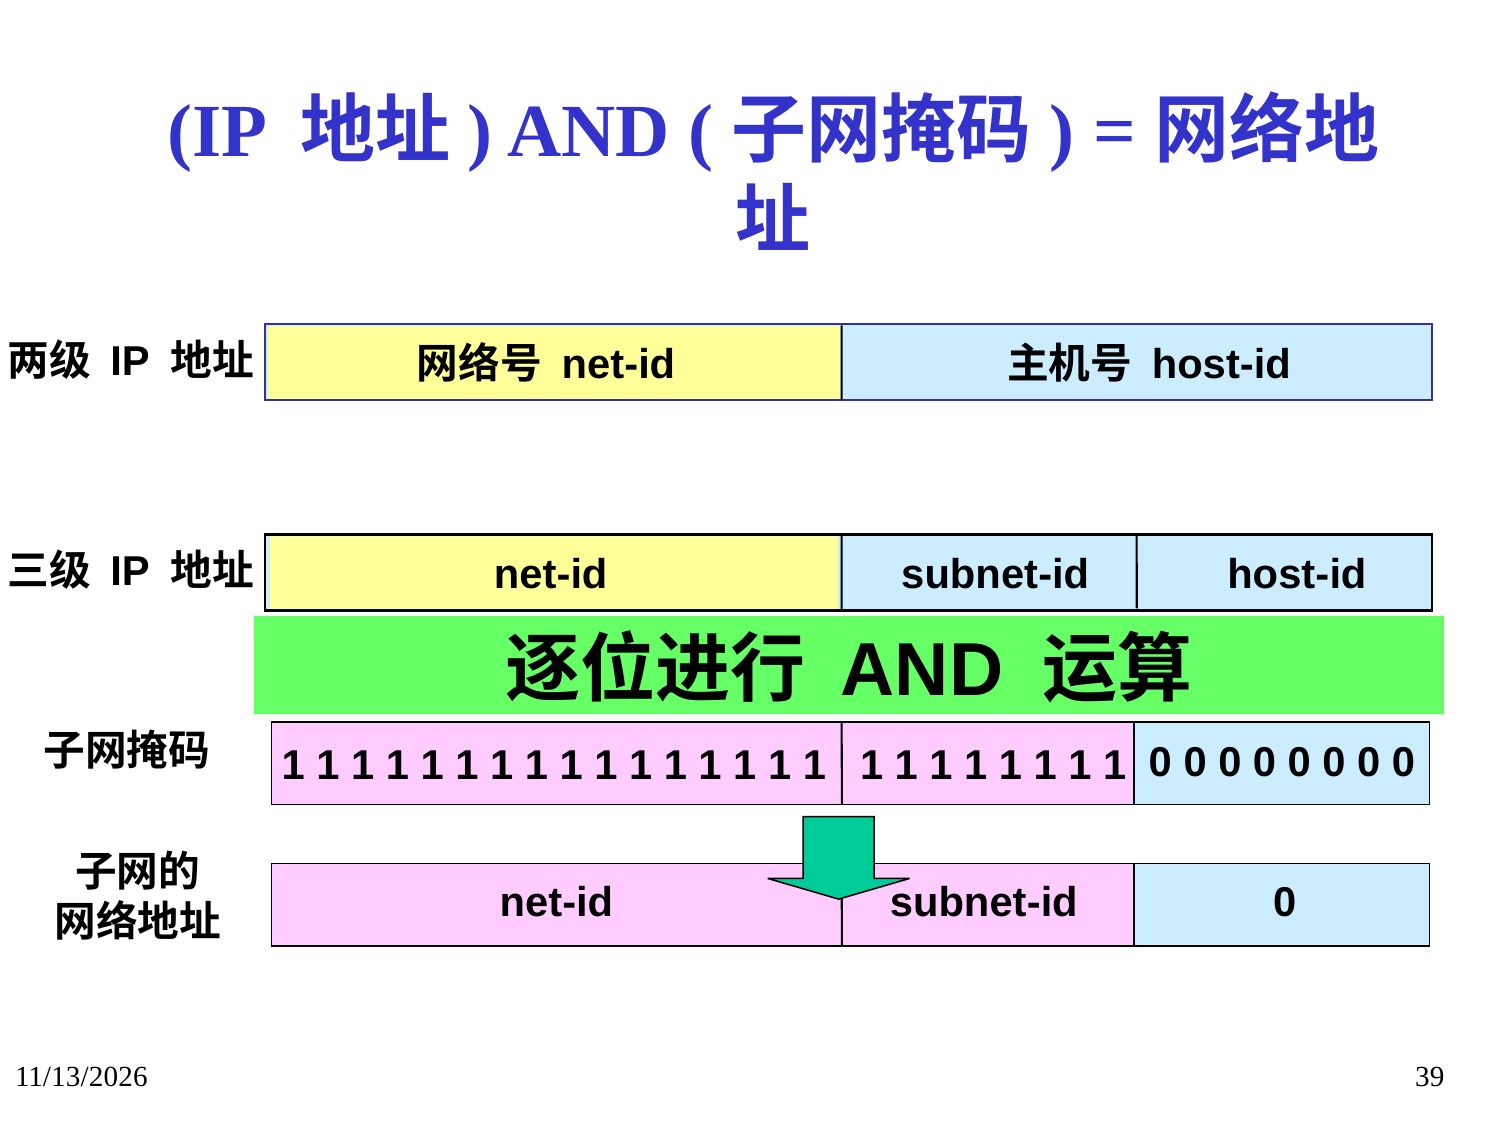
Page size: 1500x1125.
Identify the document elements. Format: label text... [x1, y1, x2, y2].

text_box 子网的 网络地址 [39, 837, 237, 953]
text_box 子网掩码 [28, 716, 226, 781]
title (IP 地址) AND (子网掩码) =网络地址 [135, 77, 1411, 266]
text_box [271, 863, 841, 947]
text_box 主机号 host-id [992, 329, 1306, 395]
text_box [265, 601, 476, 611]
text_box [1137, 534, 1432, 611]
text_box 网络号 net-id [402, 329, 691, 395]
text_box [267, 326, 841, 399]
text_box [842, 863, 1135, 947]
text_box 三级 IP 地址 [0, 536, 269, 601]
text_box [478, 539, 1383, 606]
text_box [264, 721, 1432, 798]
text_box [1135, 863, 1430, 947]
text_box net-id [484, 867, 629, 933]
text_box [269, 536, 839, 609]
text_box 0 [1258, 867, 1312, 933]
slide_number 39 [584, 1049, 1460, 1125]
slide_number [0, 1049, 313, 1125]
text_box 两级 IP 地址 [0, 326, 269, 391]
text_box [265, 324, 1432, 401]
text_box [767, 816, 910, 900]
text_box 逐位进行 AND 运算 [253, 615, 1444, 715]
text_box subnet-id [874, 867, 1093, 933]
